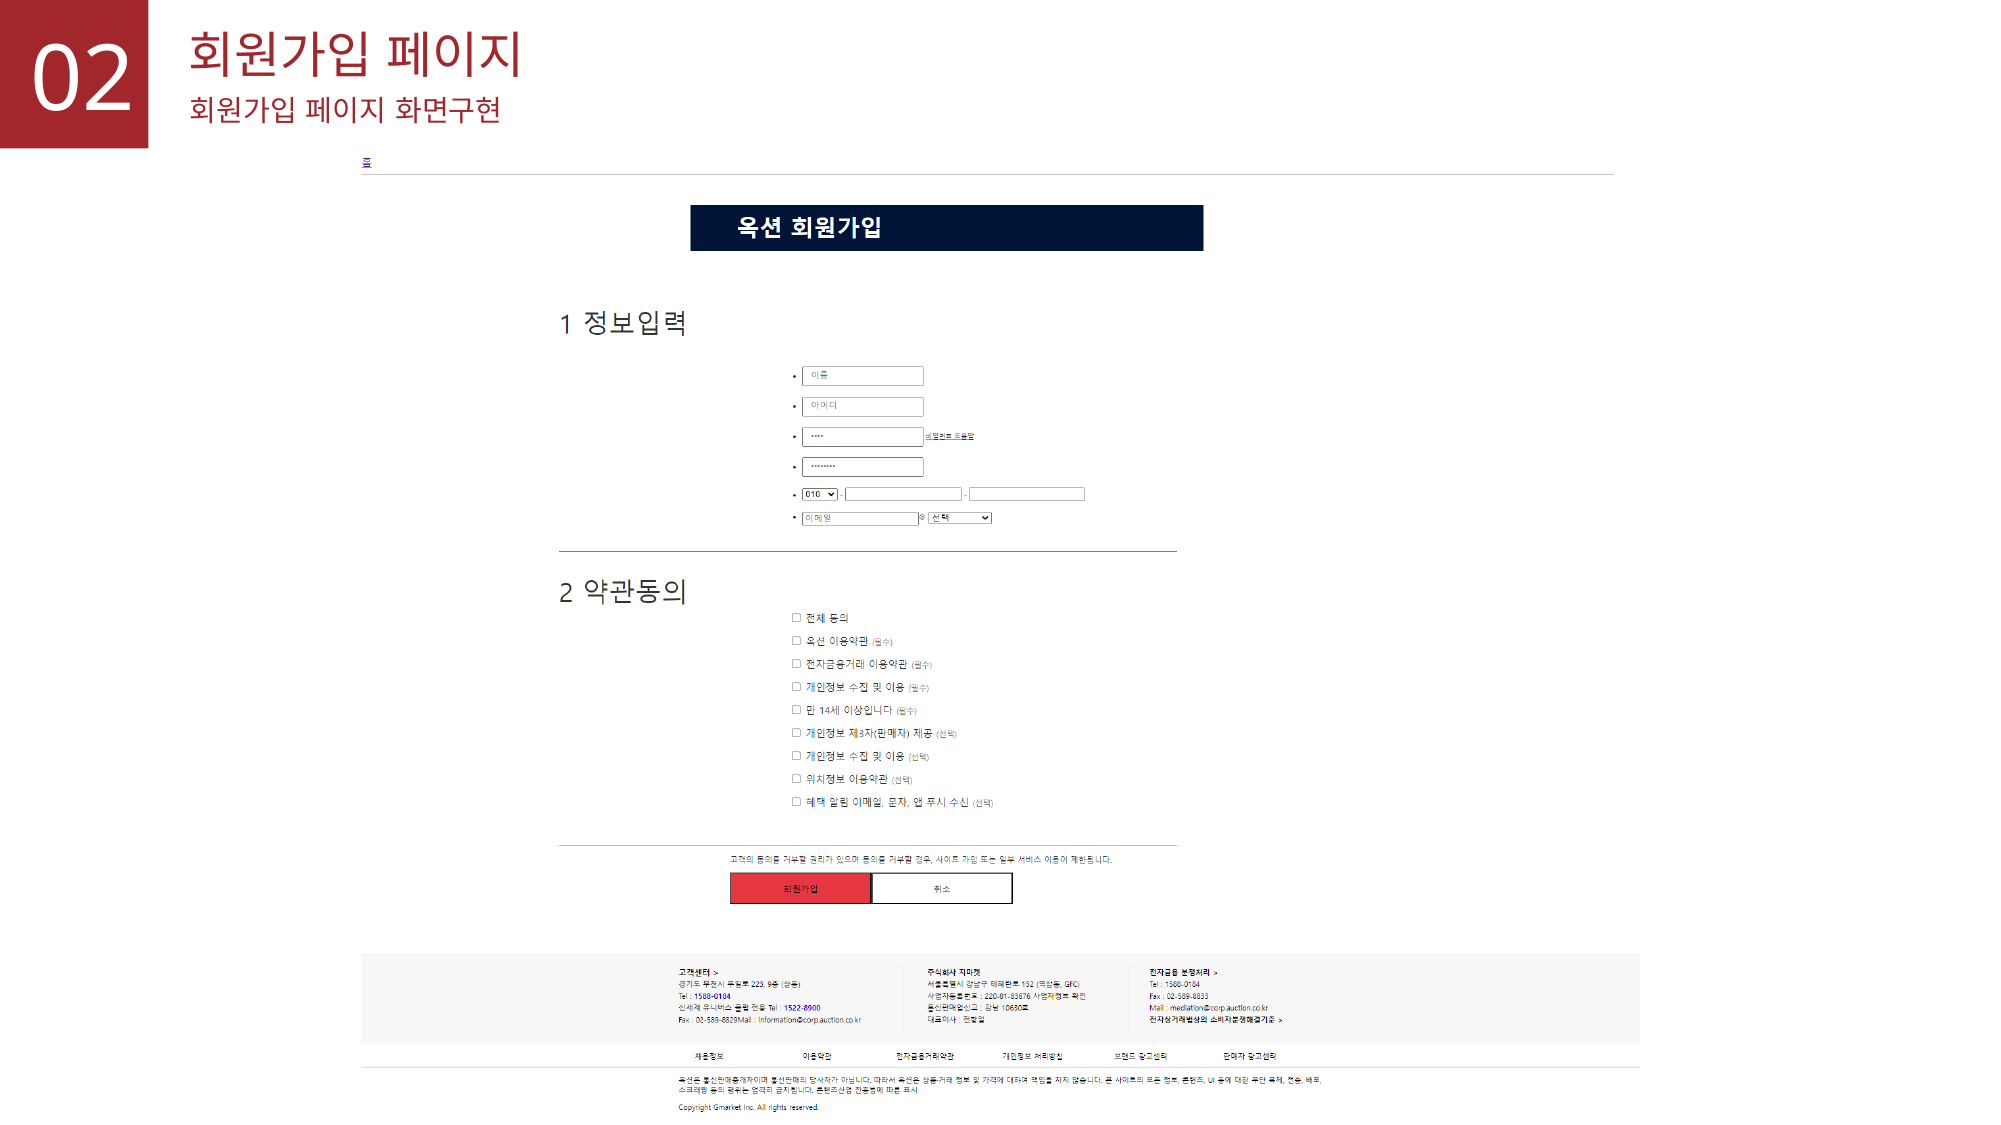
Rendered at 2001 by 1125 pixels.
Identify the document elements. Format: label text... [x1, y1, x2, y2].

text_box 02 [15, 11, 151, 136]
text_box 회원가입 페이지 화면구현 [174, 85, 519, 135]
text_box 회원가입 페이지 [173, 15, 540, 91]
picture [356, 148, 1640, 1120]
text_box [0, 0, 149, 149]
